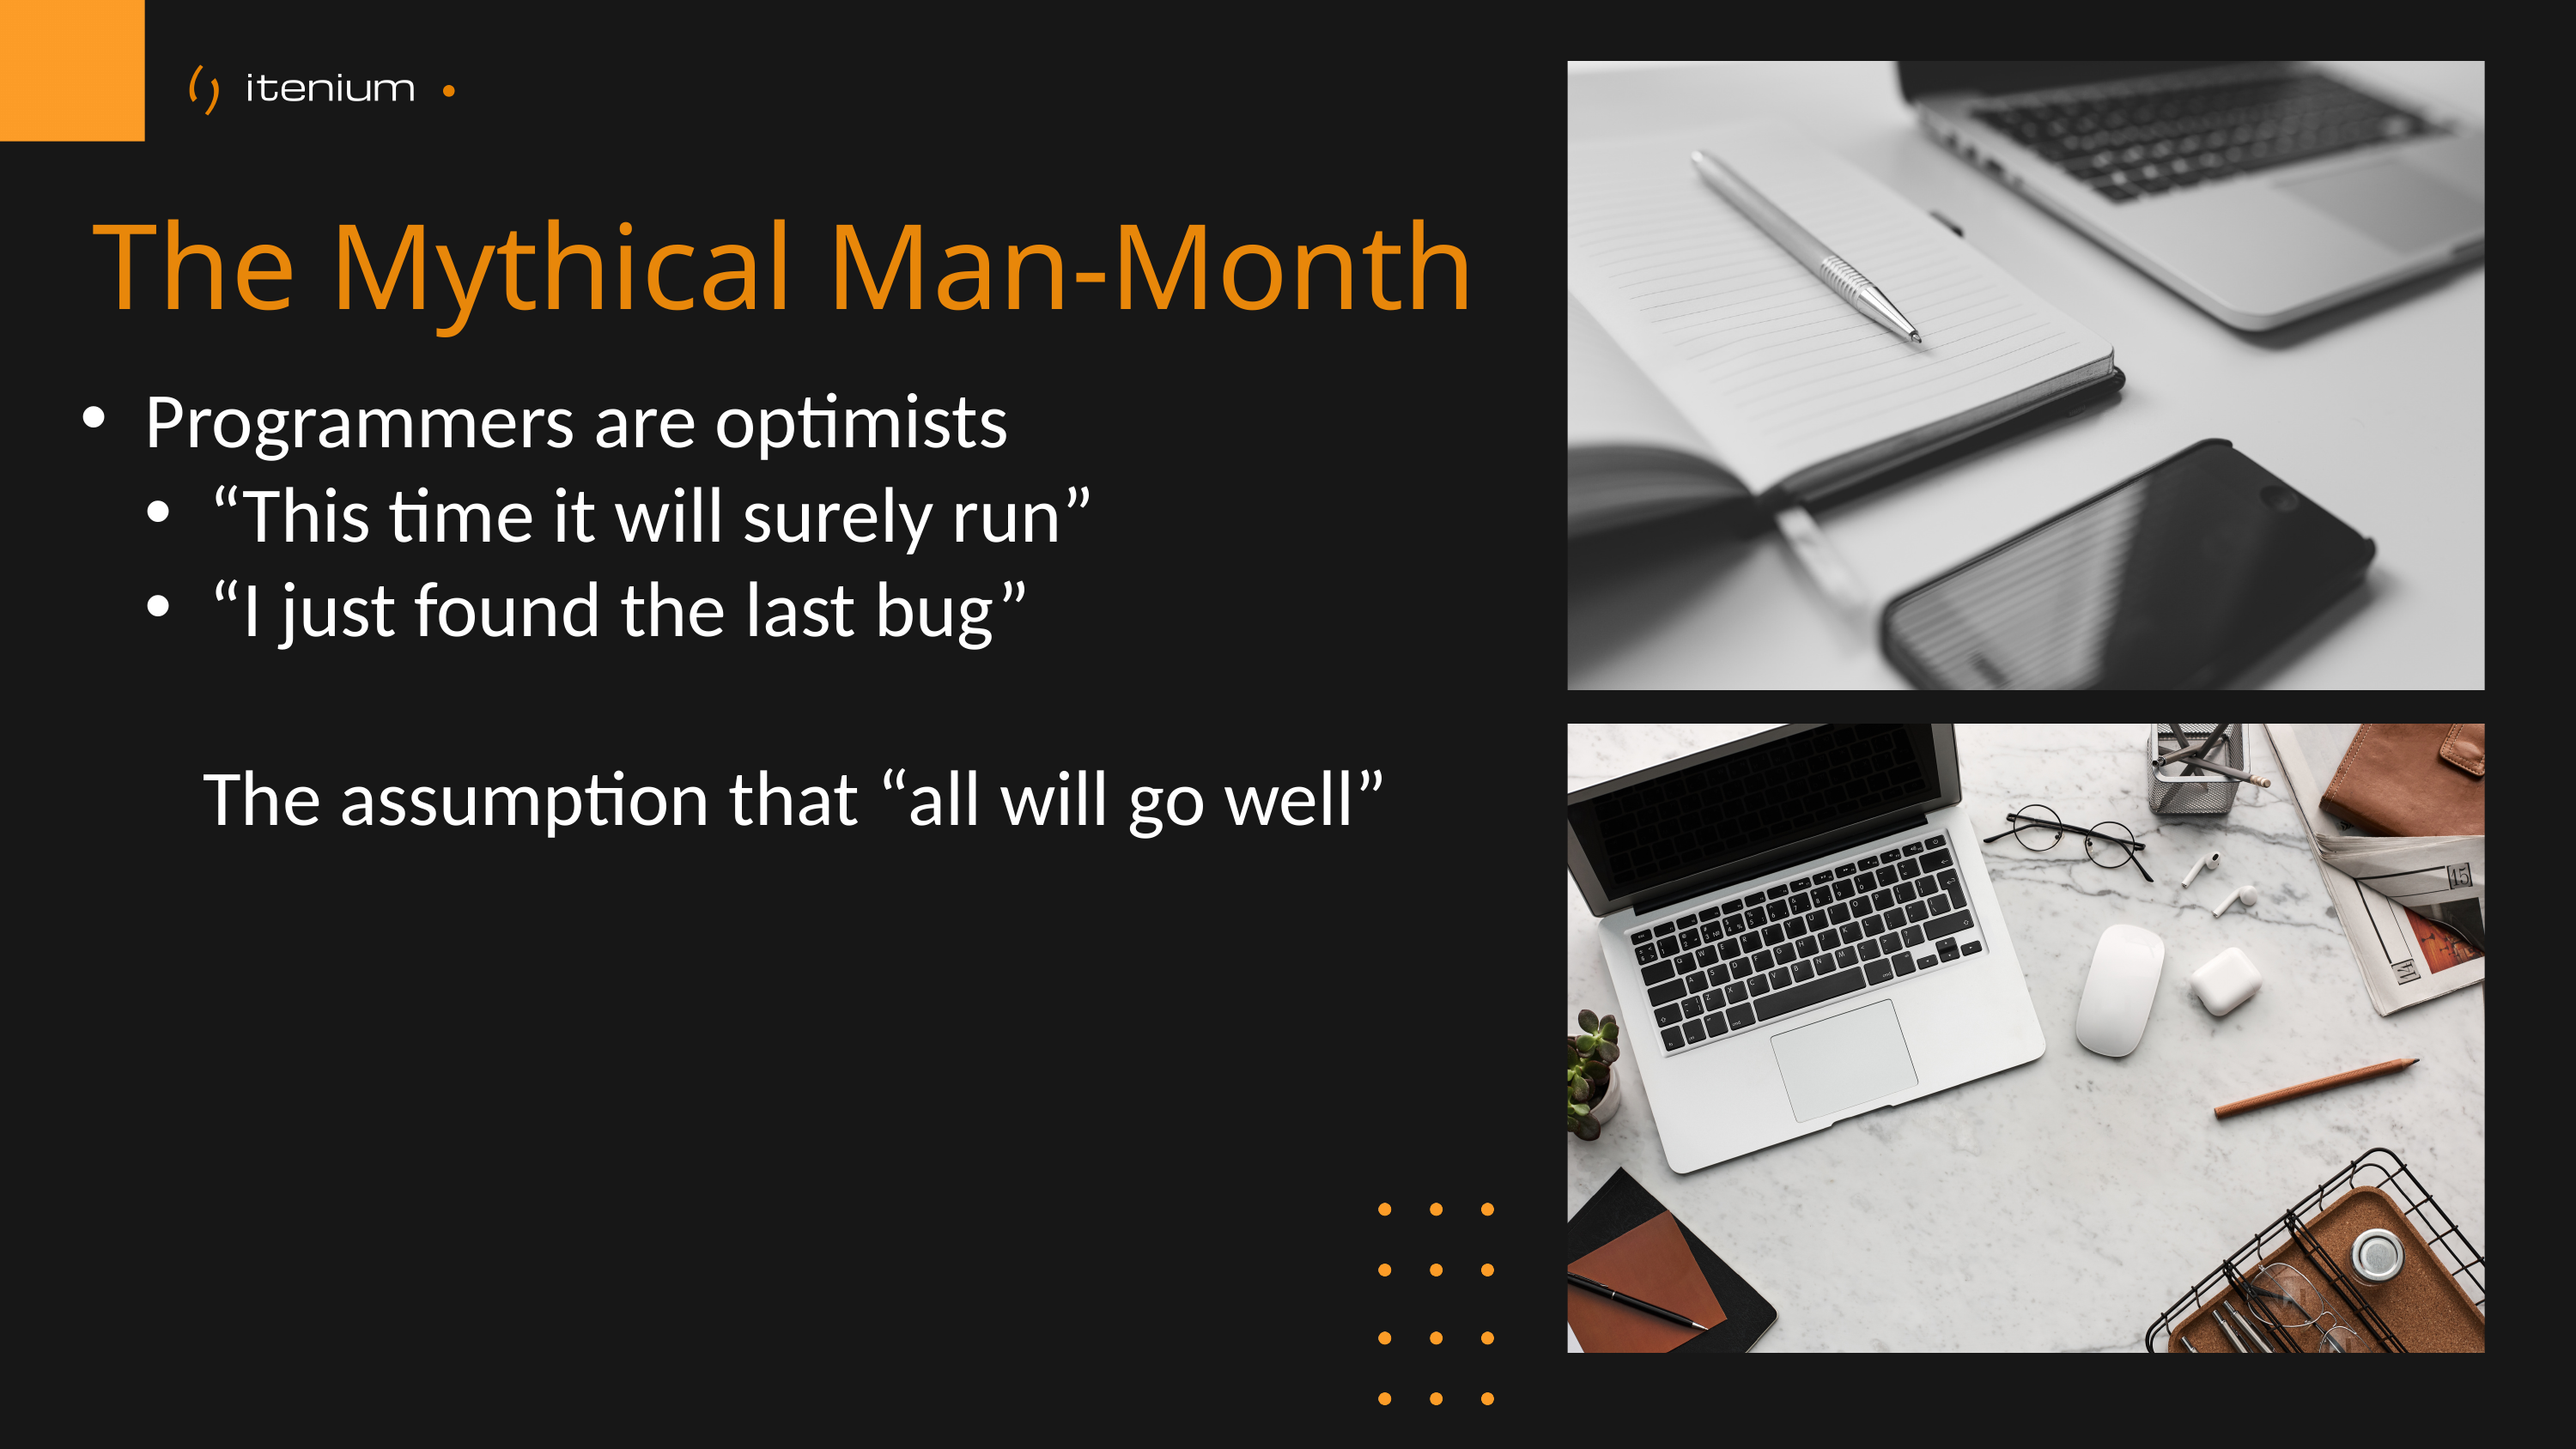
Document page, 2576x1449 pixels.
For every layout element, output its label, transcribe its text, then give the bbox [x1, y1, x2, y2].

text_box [1567, 724, 2485, 1354]
text_box The Mythical Man-Month [3, 160, 1563, 334]
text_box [1335, 1246, 1538, 1361]
picture [0, 0, 145, 142]
picture [172, 48, 475, 131]
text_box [1567, 61, 2485, 690]
text_box Programmers are optimists “This time it will surely run” “I just found the last bug” The assumption that “all will go well” [68, 362, 1524, 847]
picture [1379, 1203, 1494, 1246]
picture [1379, 1361, 1494, 1405]
